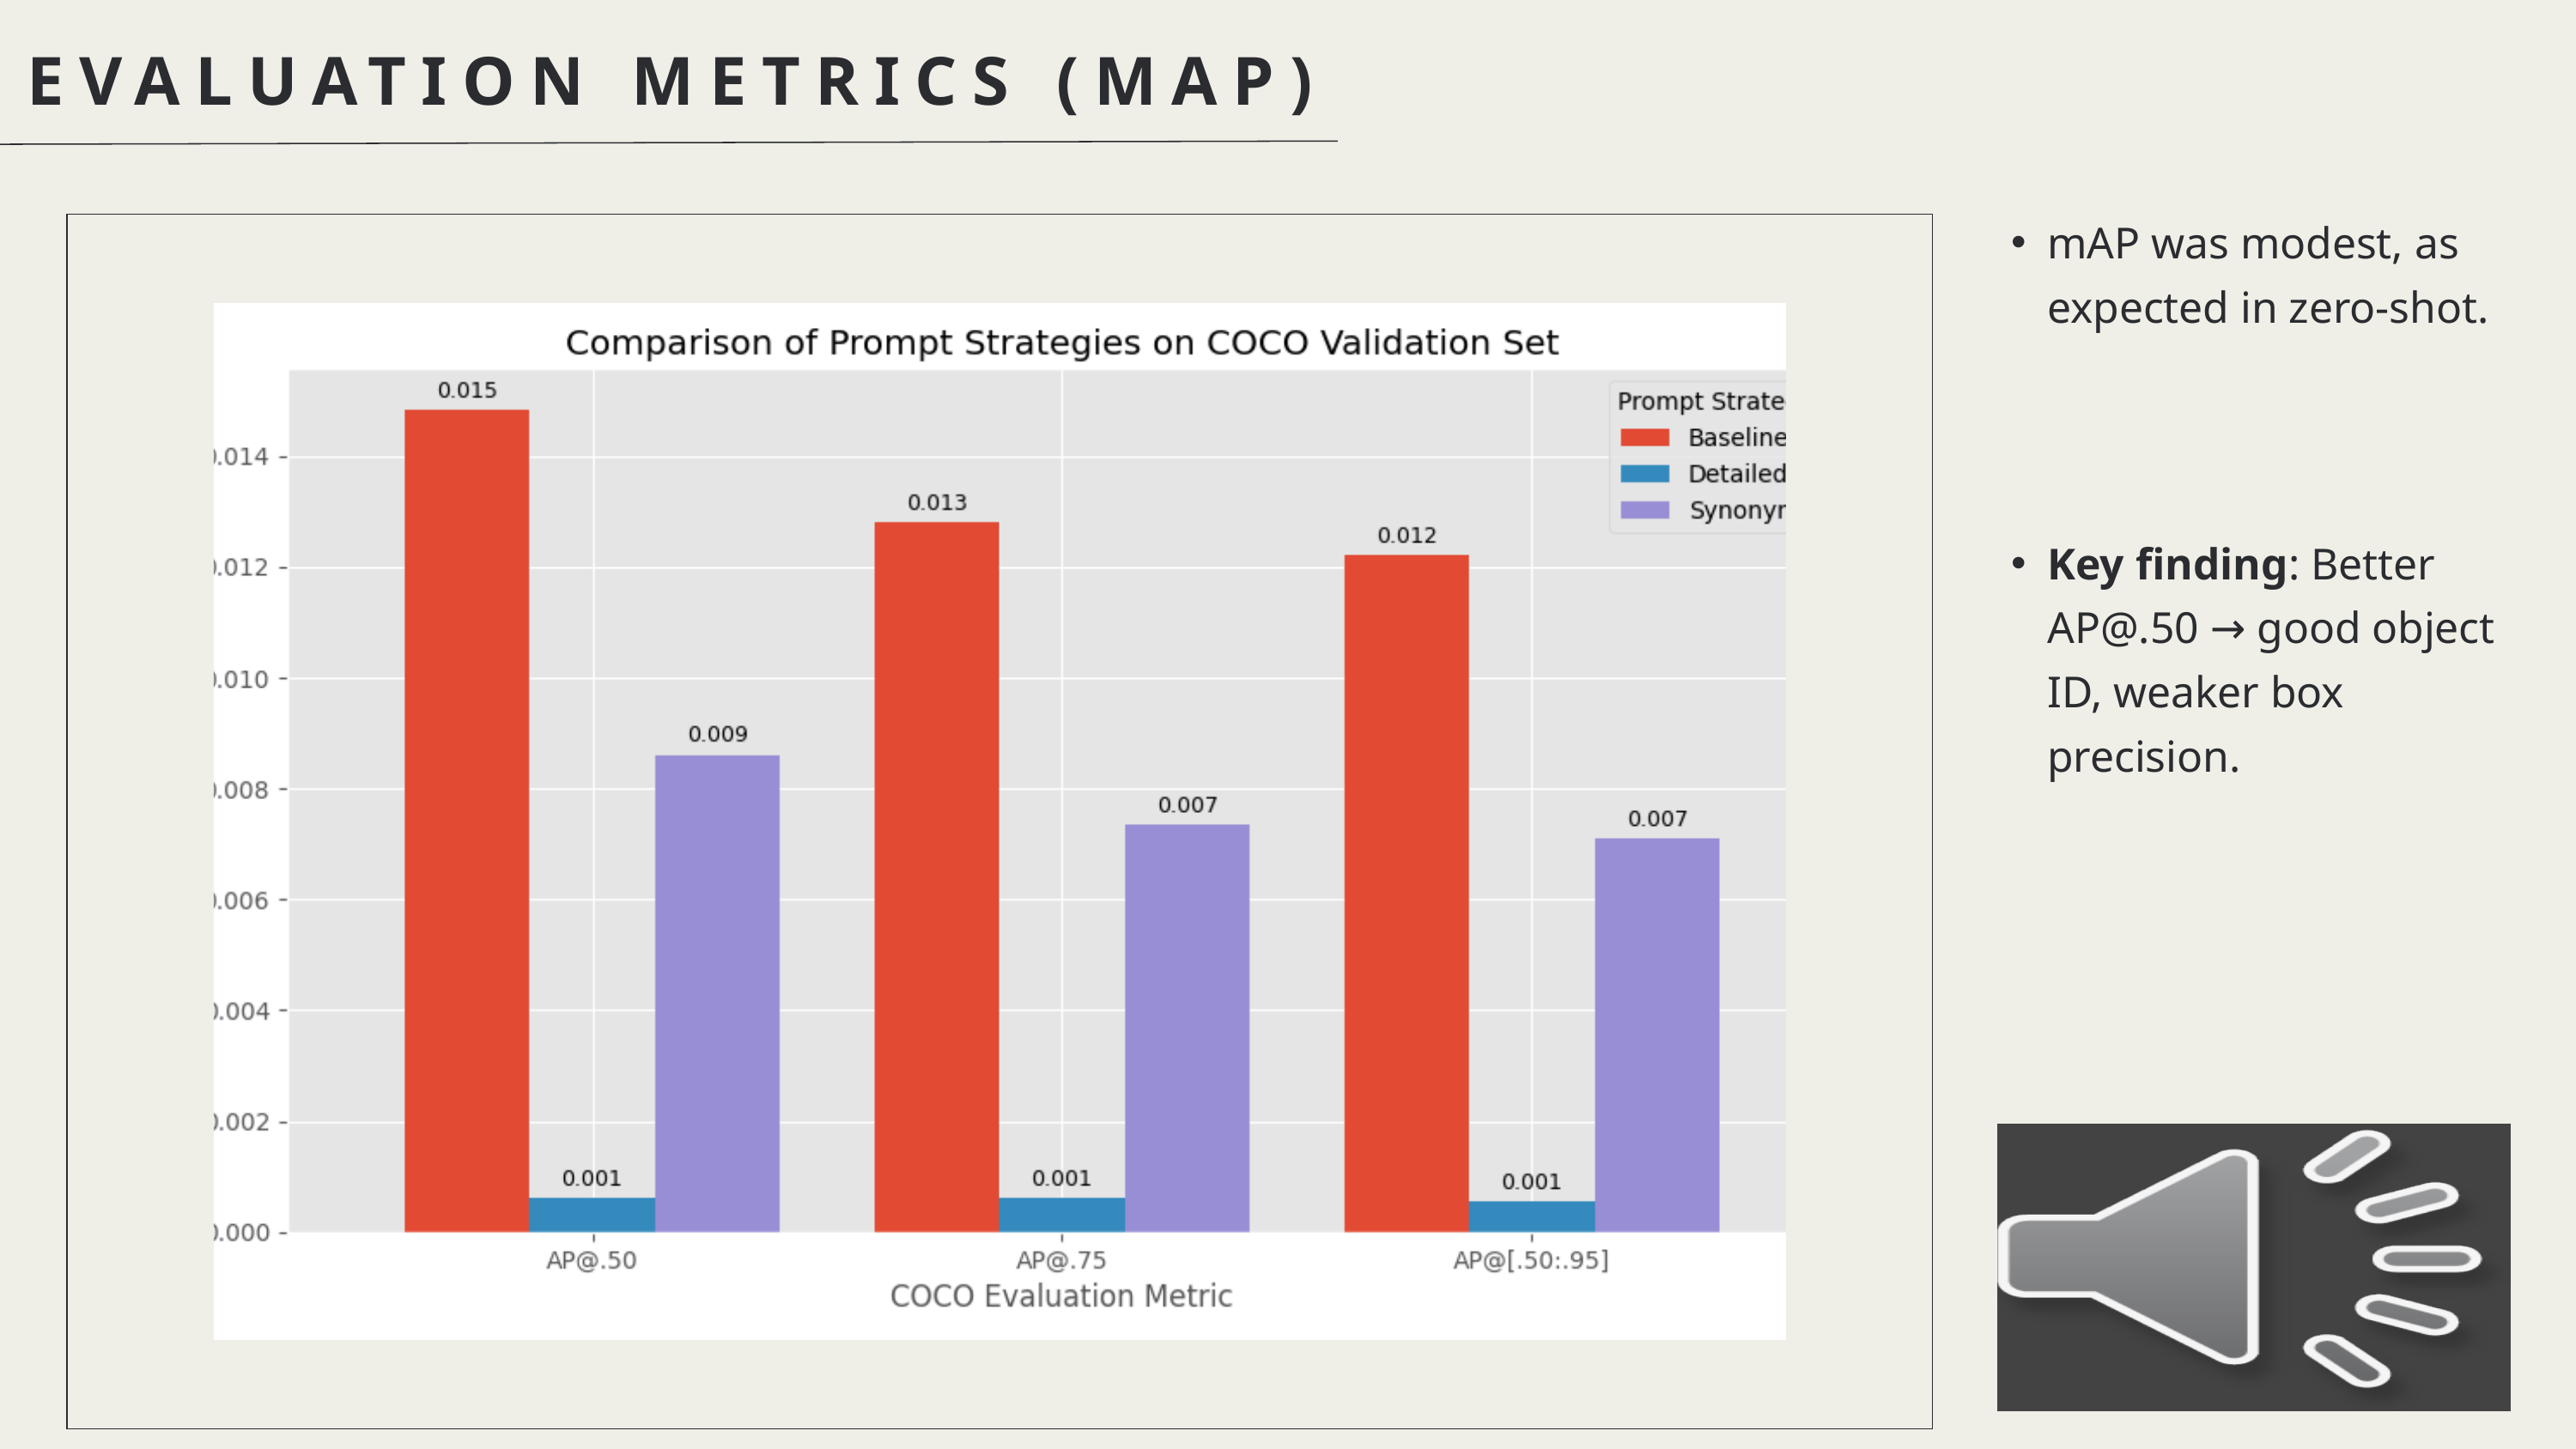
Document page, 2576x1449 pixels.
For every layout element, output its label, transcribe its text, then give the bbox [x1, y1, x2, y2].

text_box EVALUATION METRICS (MAP) [26, 26, 1370, 119]
picture [1996, 1122, 2512, 1413]
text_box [66, 214, 1933, 1429]
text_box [213, 303, 1787, 1340]
text_box mAP was modest, as expected in zero-shot. Key finding: Better AP@.50 → good object ID, weaker box precision. [1974, 203, 2527, 781]
